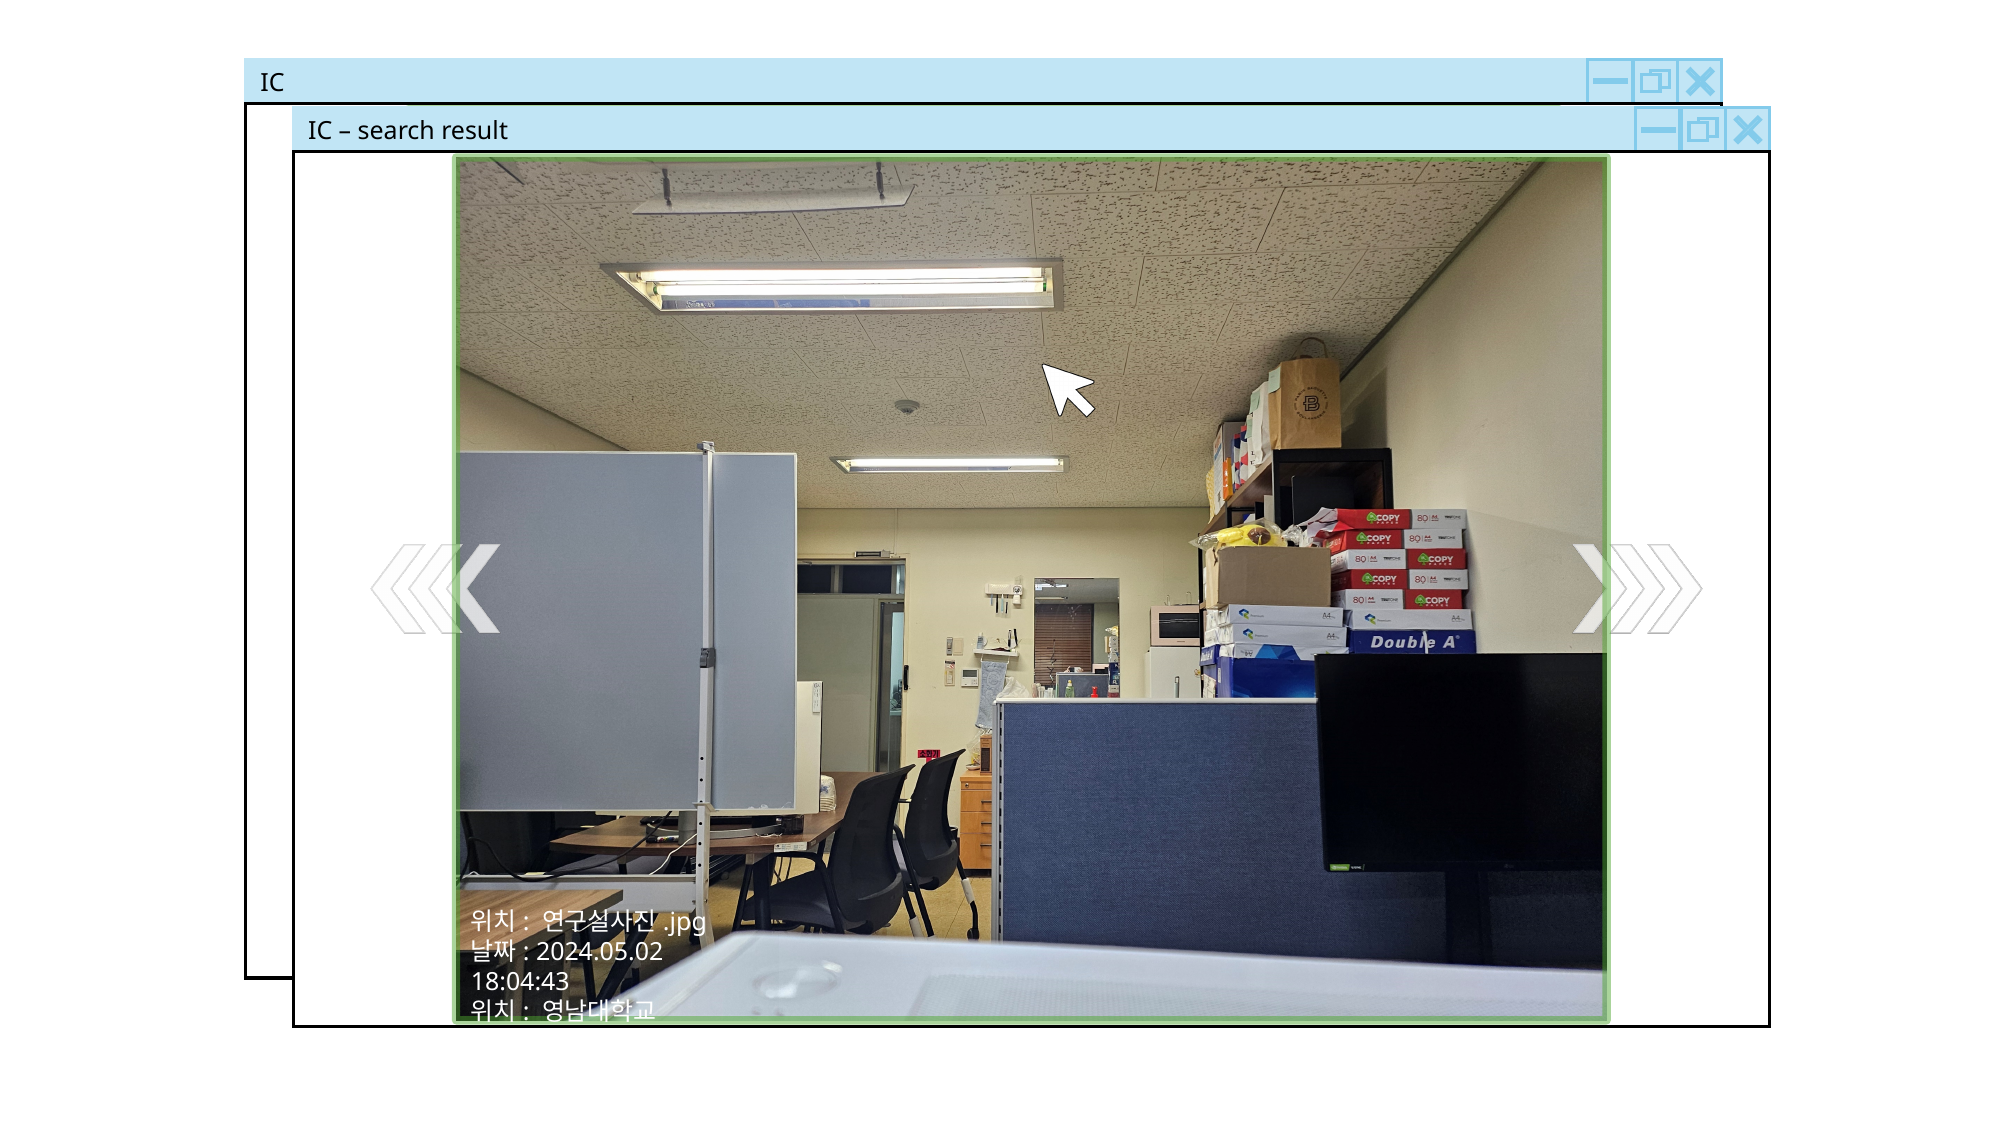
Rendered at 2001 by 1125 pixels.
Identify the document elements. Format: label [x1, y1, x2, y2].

text_box [292, 107, 1771, 1027]
text_box [245, 58, 1723, 979]
